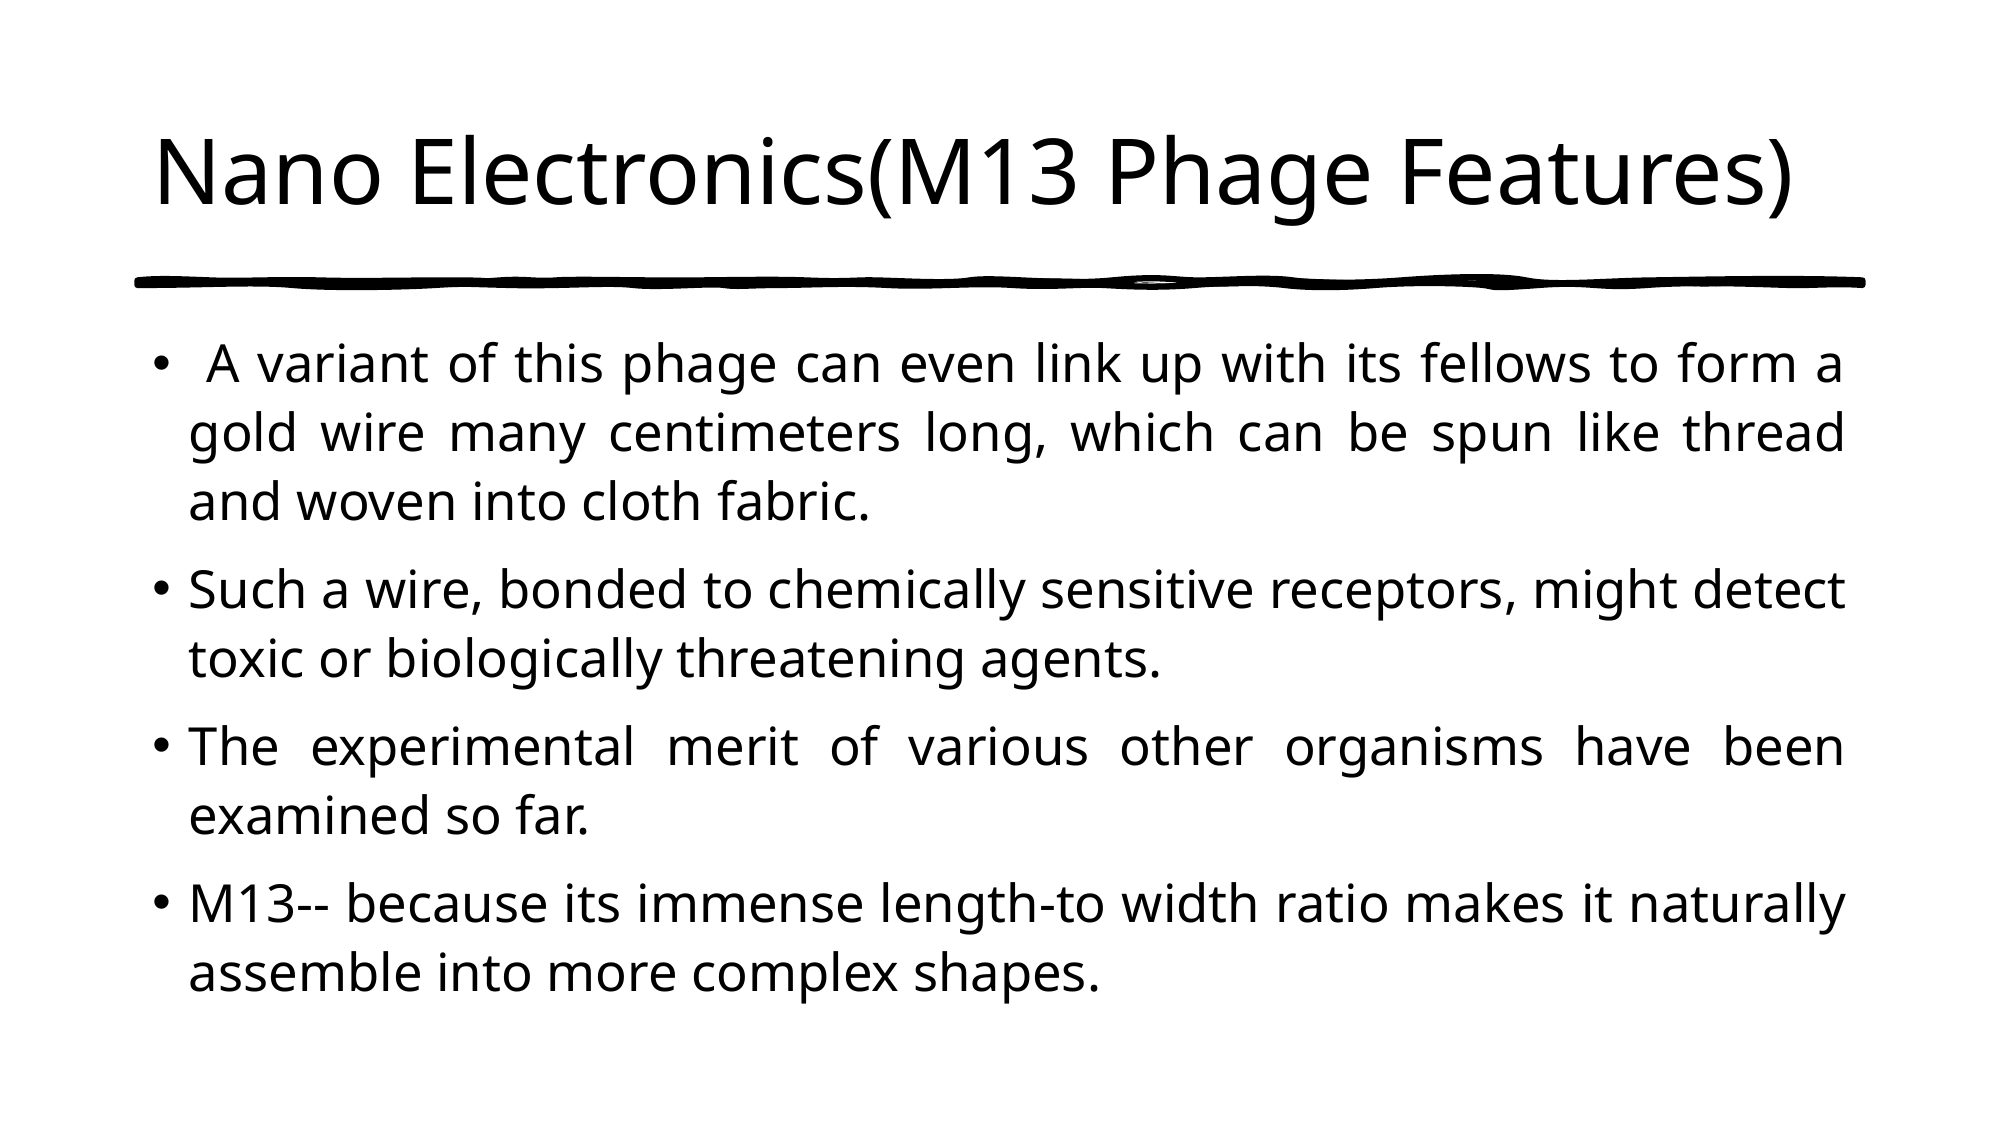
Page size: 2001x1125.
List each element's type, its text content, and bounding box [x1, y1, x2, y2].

title Nano Electronics(M13 Phage Features) [137, 59, 1863, 278]
list A variant of this phage can even link up with its fellows to form a gold wire many centimeters long, which can be spun like thread and woven into cloth fabric. Such a wire, bonded to chemically sensitive receptors, might detect toxic or biologically threatening agents. The experimental merit of various other organisms have been examined so far. M13-- because its immense length-to width ratio makes it naturally assemble into more complex shapes. [137, 316, 1863, 1014]
